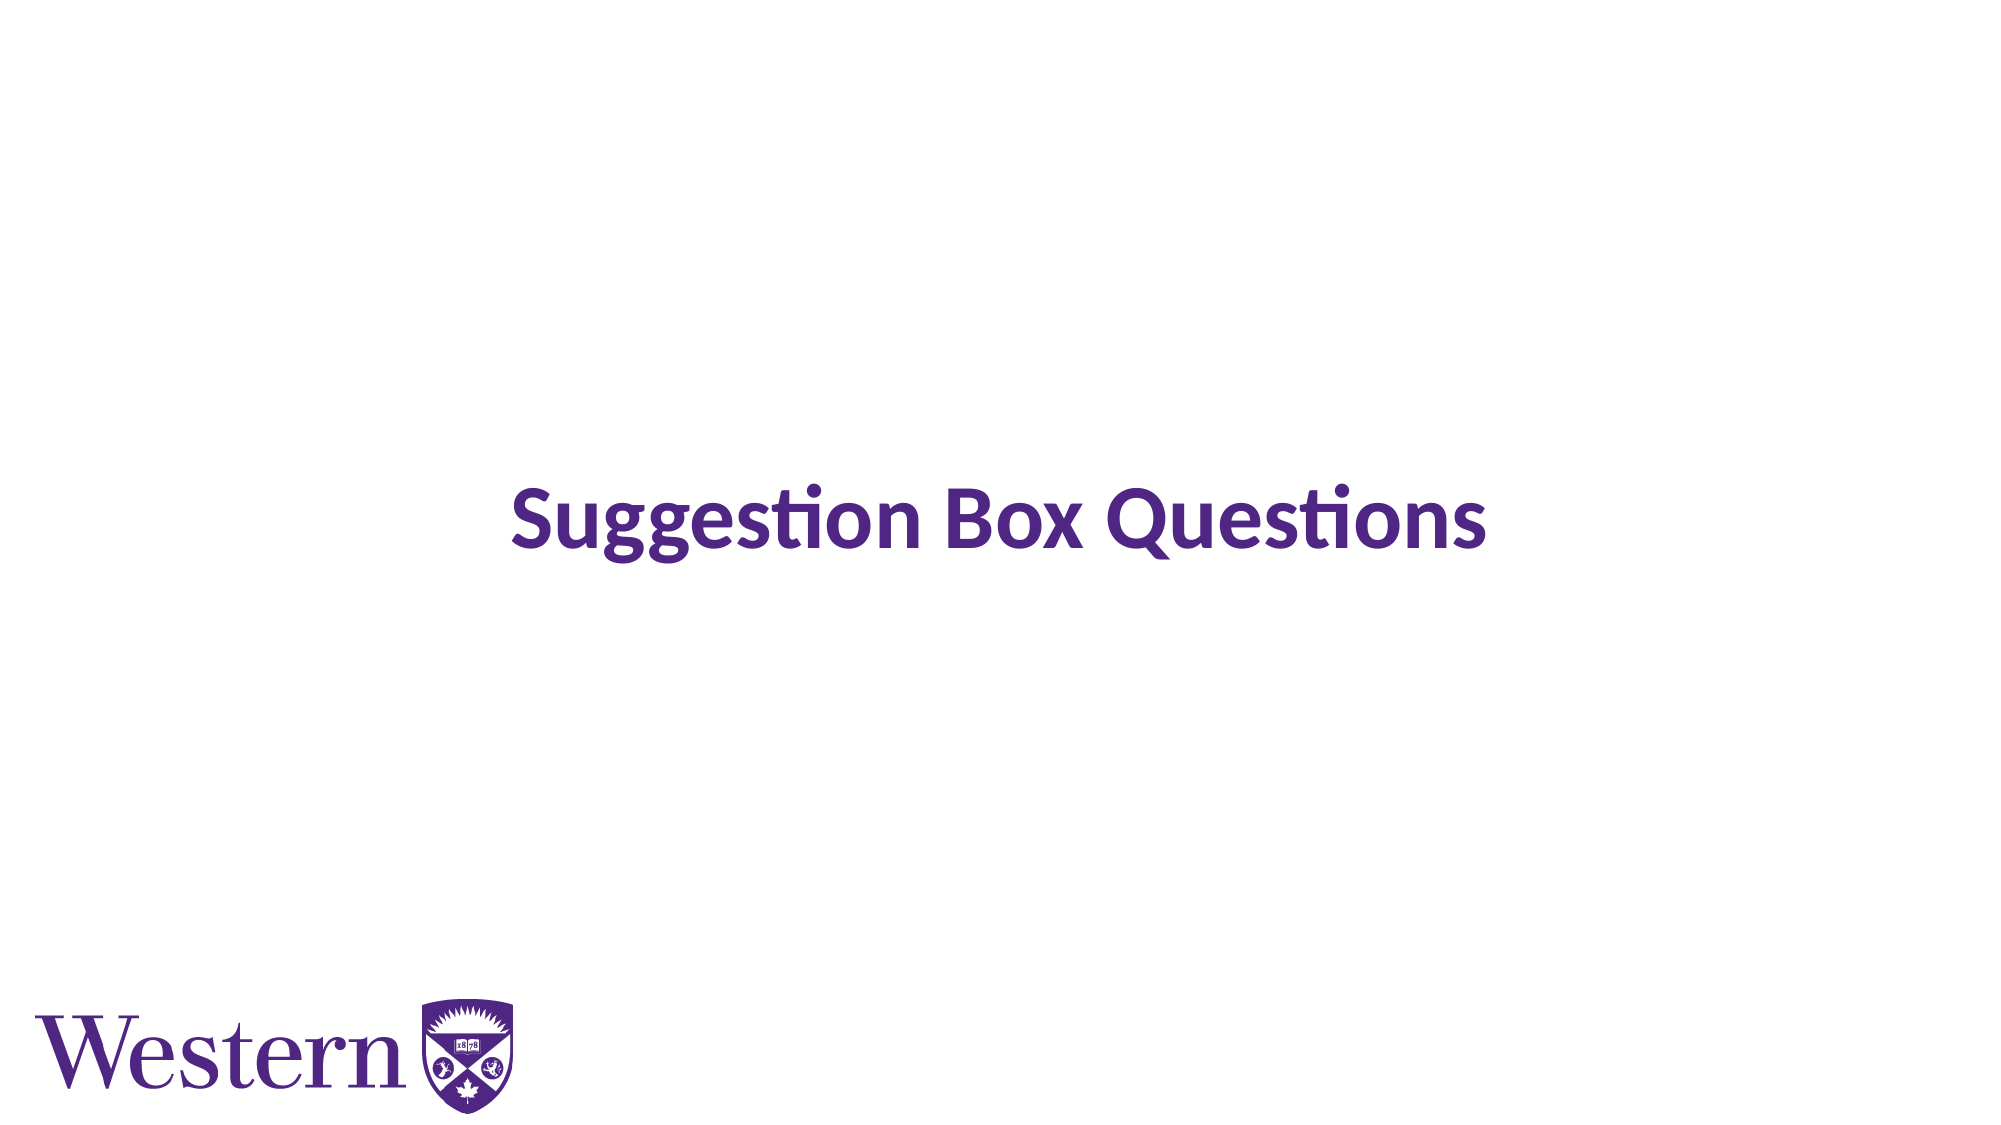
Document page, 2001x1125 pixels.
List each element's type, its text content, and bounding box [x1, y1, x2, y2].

picture [35, 999, 513, 1114]
title Suggestion Box Questions [249, 184, 1750, 576]
